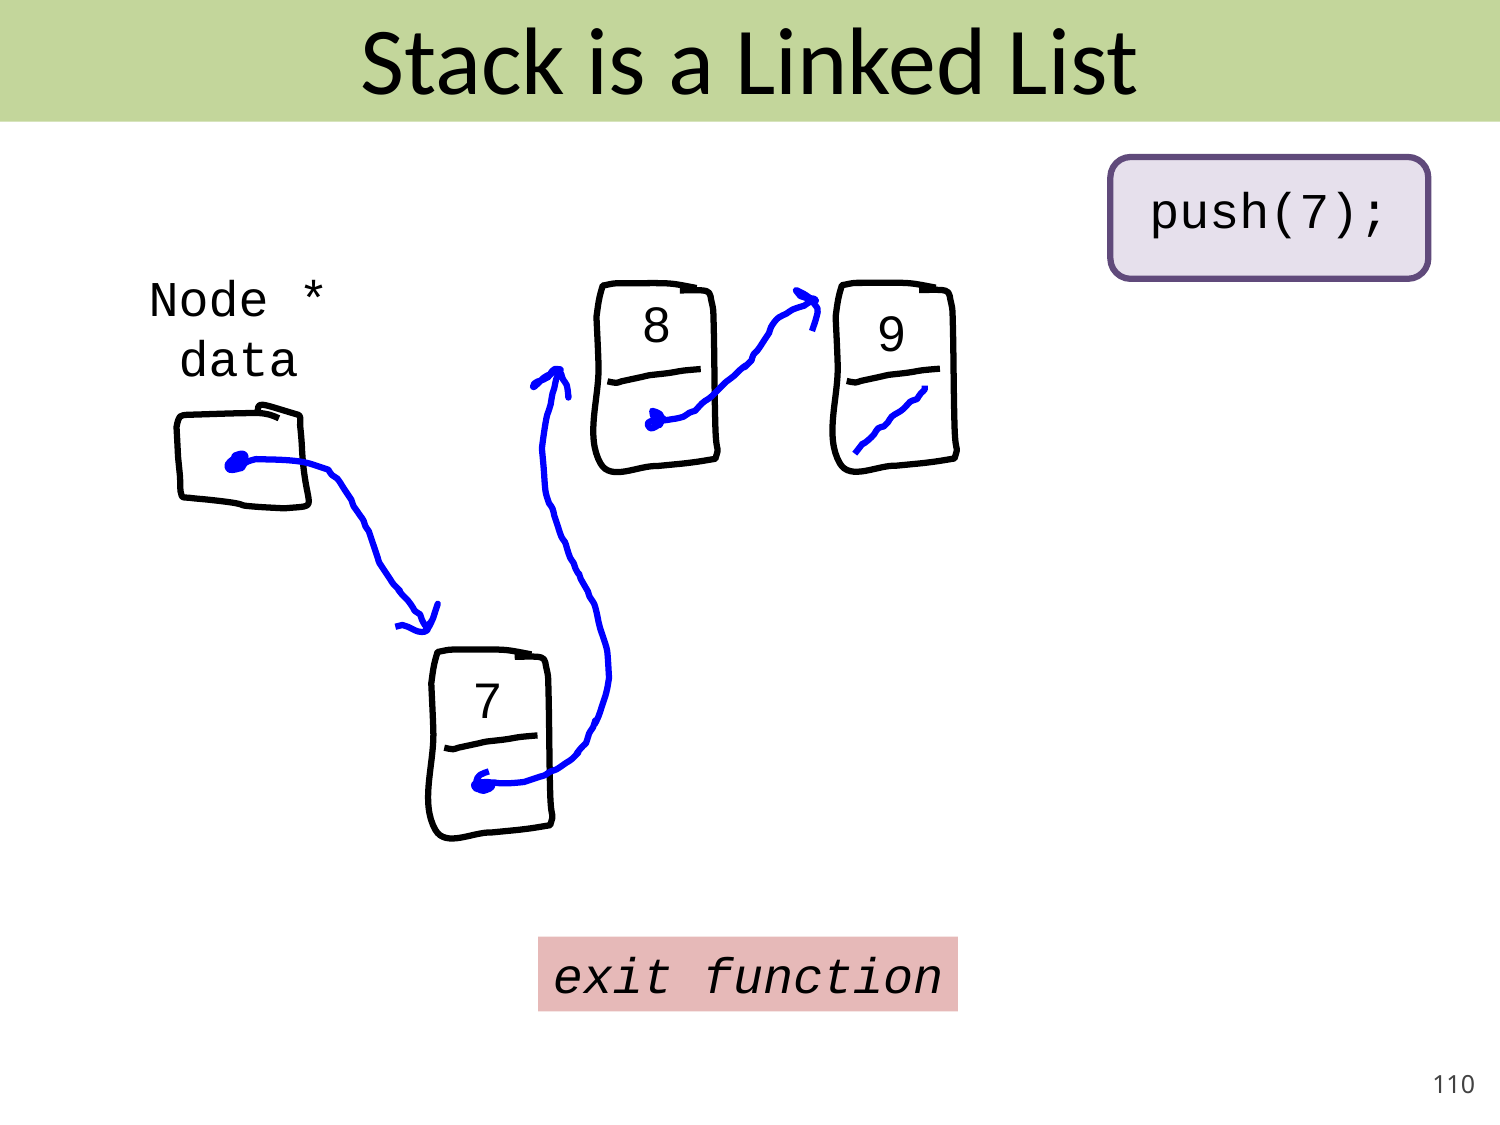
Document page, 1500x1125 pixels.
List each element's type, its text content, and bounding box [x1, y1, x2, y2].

text_box [593, 283, 718, 473]
text_box [1110, 156, 1429, 279]
text_box [854, 385, 925, 454]
text_box 9 [862, 294, 921, 369]
text_box [474, 368, 610, 791]
text_box 7 [458, 660, 512, 736]
text_box [832, 282, 957, 472]
text_box 8 [627, 284, 685, 360]
text_box [607, 369, 701, 383]
text_box Node * data [133, 259, 344, 395]
text_box exit function [538, 936, 958, 1012]
text_box [846, 368, 940, 383]
title Stack is a Linked List [75, 0, 1425, 113]
text_box [428, 649, 553, 839]
text_box [444, 740, 495, 750]
text_box [647, 290, 818, 429]
text_box [227, 453, 438, 633]
text_box push(7); [1134, 171, 1404, 247]
text_box [176, 404, 303, 509]
